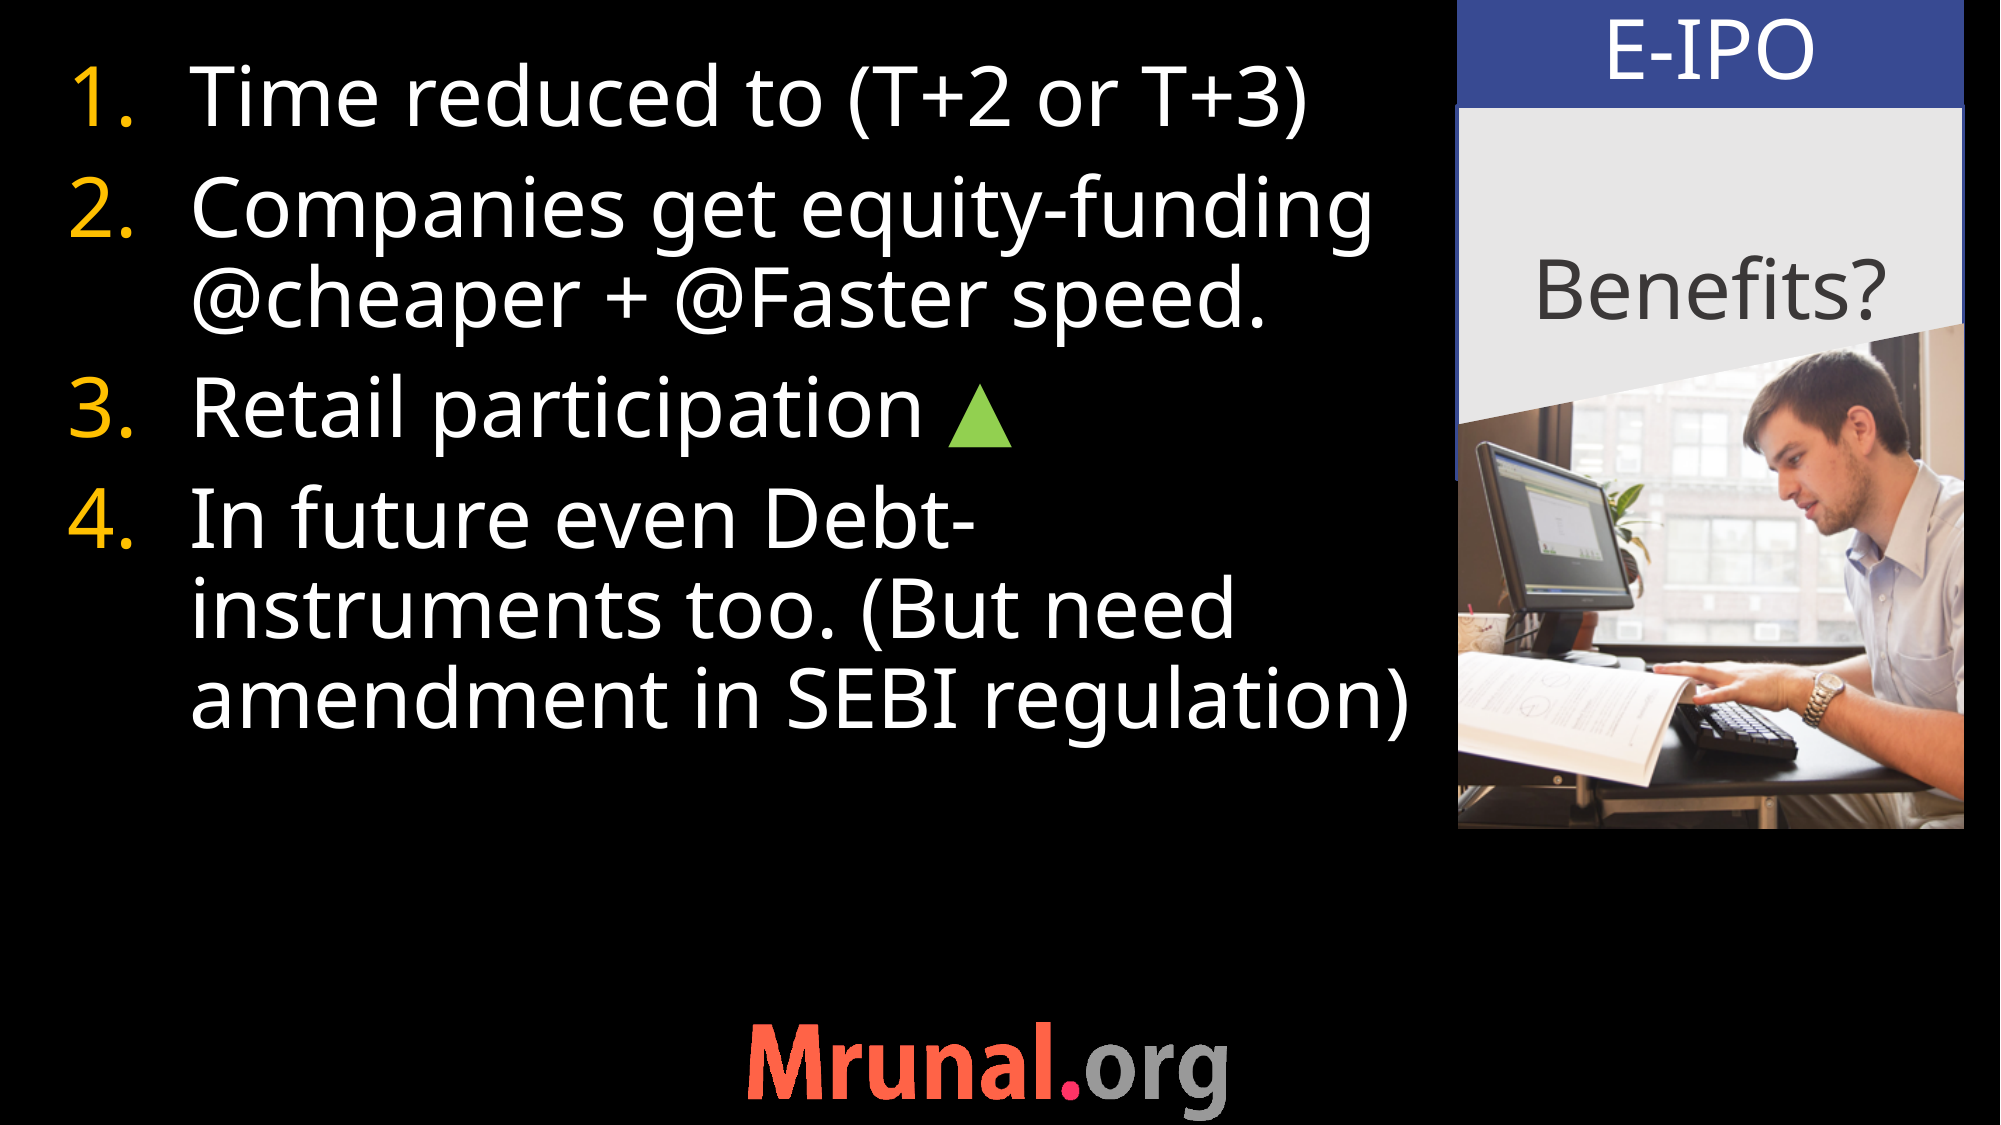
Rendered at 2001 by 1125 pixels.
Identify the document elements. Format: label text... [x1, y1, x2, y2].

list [1457, 323, 1964, 830]
list Time reduced to (T+2 or T+3) Companies get equity-funding @cheaper + @Faster speed. Retail participation ▲ In future even Debt-instruments too. (But need amendment in SEBI regulation) [52, 47, 1447, 1014]
list E-IPO [1457, 0, 1964, 106]
title Benefits? [1455, 104, 1965, 323]
picture [741, 1014, 1230, 1125]
